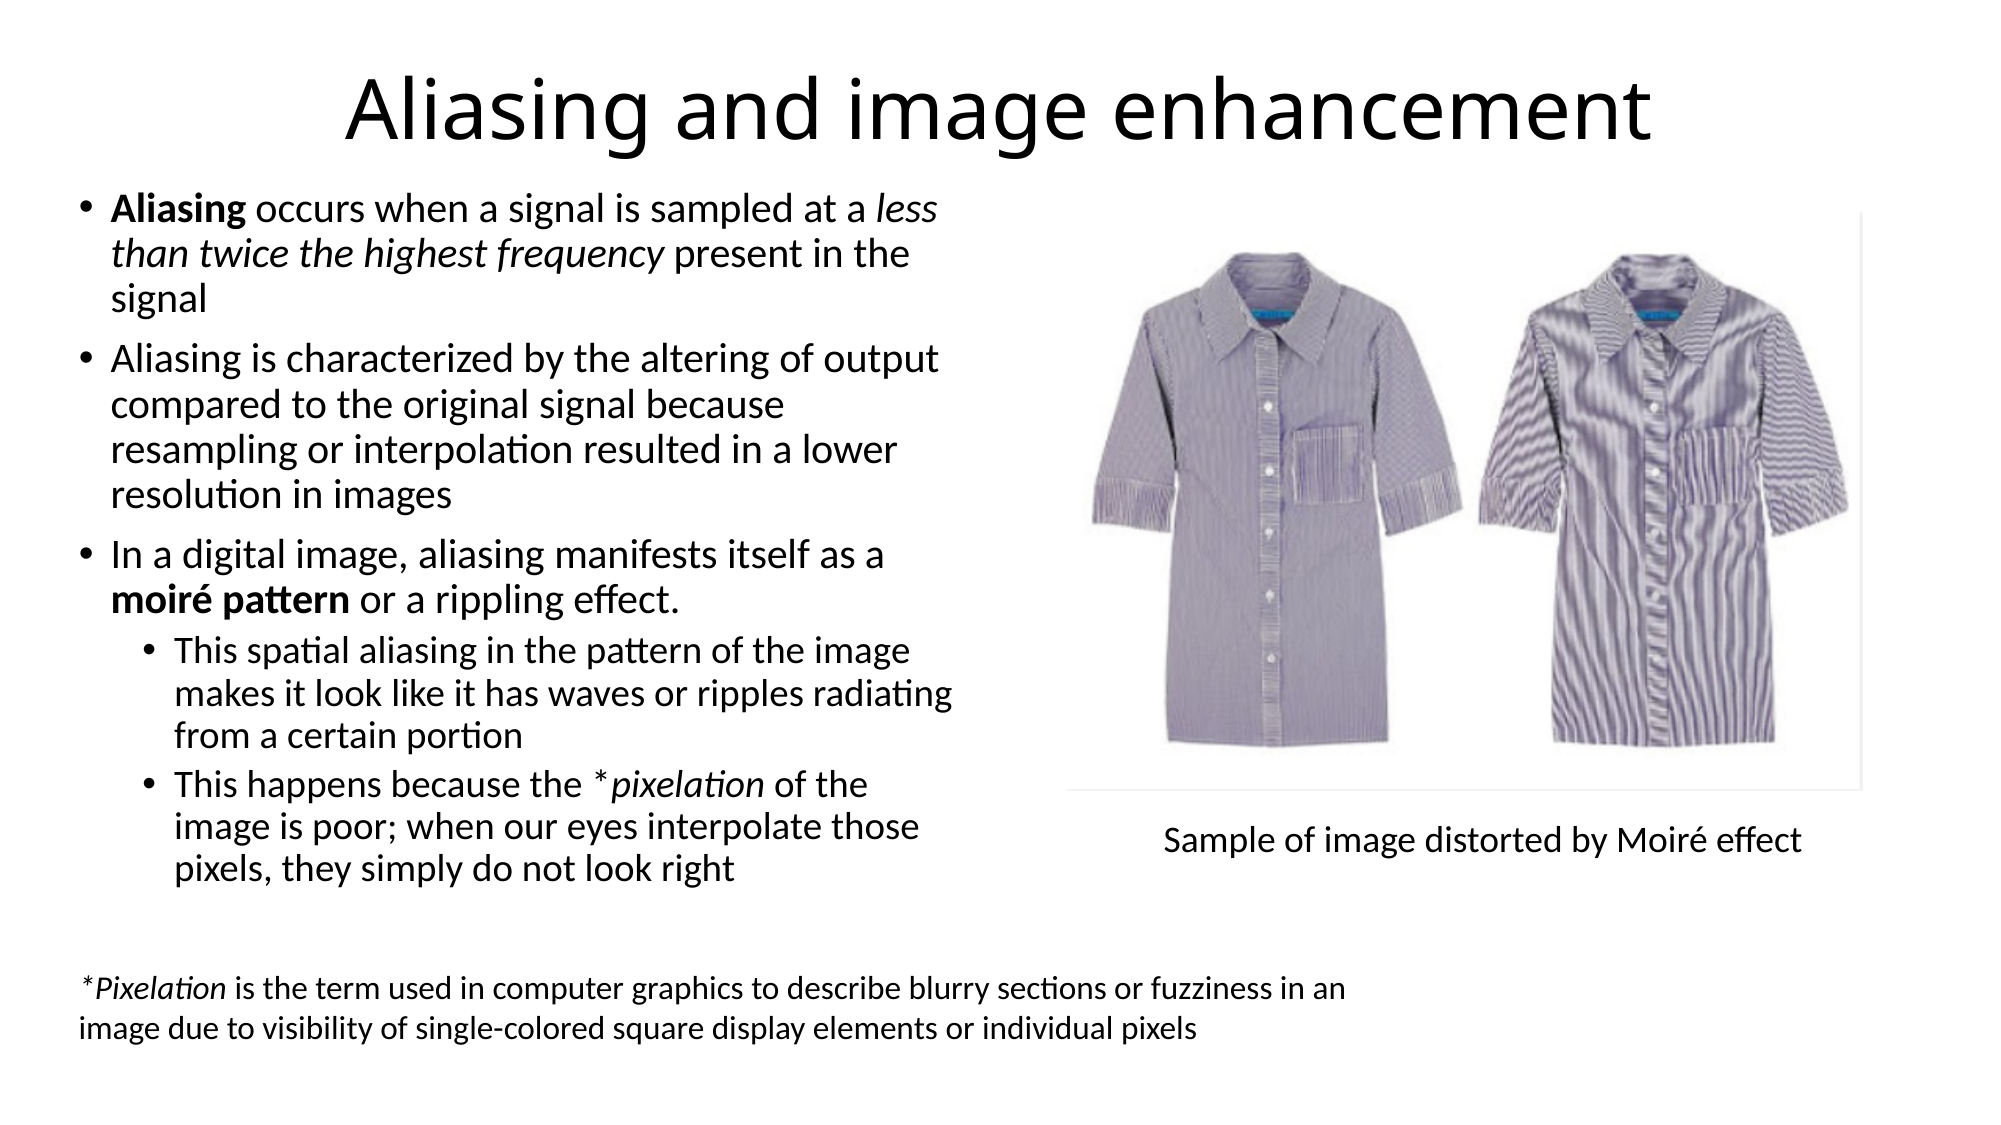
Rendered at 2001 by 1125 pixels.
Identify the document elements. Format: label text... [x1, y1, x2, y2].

text_box *Pixelation is the term used in computer graphics to describe blurry sections or fuzziness in an image due to visibility of single-colored square display elements or individual pixels [63, 959, 1411, 1054]
picture [1067, 212, 1863, 791]
list Aliasing occurs when a signal is sampled at a less than twice the highest frequency present in the signal Aliasing is characterized by the altering of output compared to the original signal because resampling or interpolation resulted in a lower resolution in images In a digital image, aliasing manifests itself as a moiré pattern or a rippling effect. This spatial aliasing in the pattern of the image makes it look like it has waves or ripples radiating from a certain portion This happens because the *pixelation of the image is poor; when our eyes interpolate those pixels, they simply do not look right [63, 178, 979, 947]
text_box Sample of image distorted by Moiré effect [1030, 807, 1937, 868]
title Aliasing and image enhancement [137, 59, 1863, 166]
